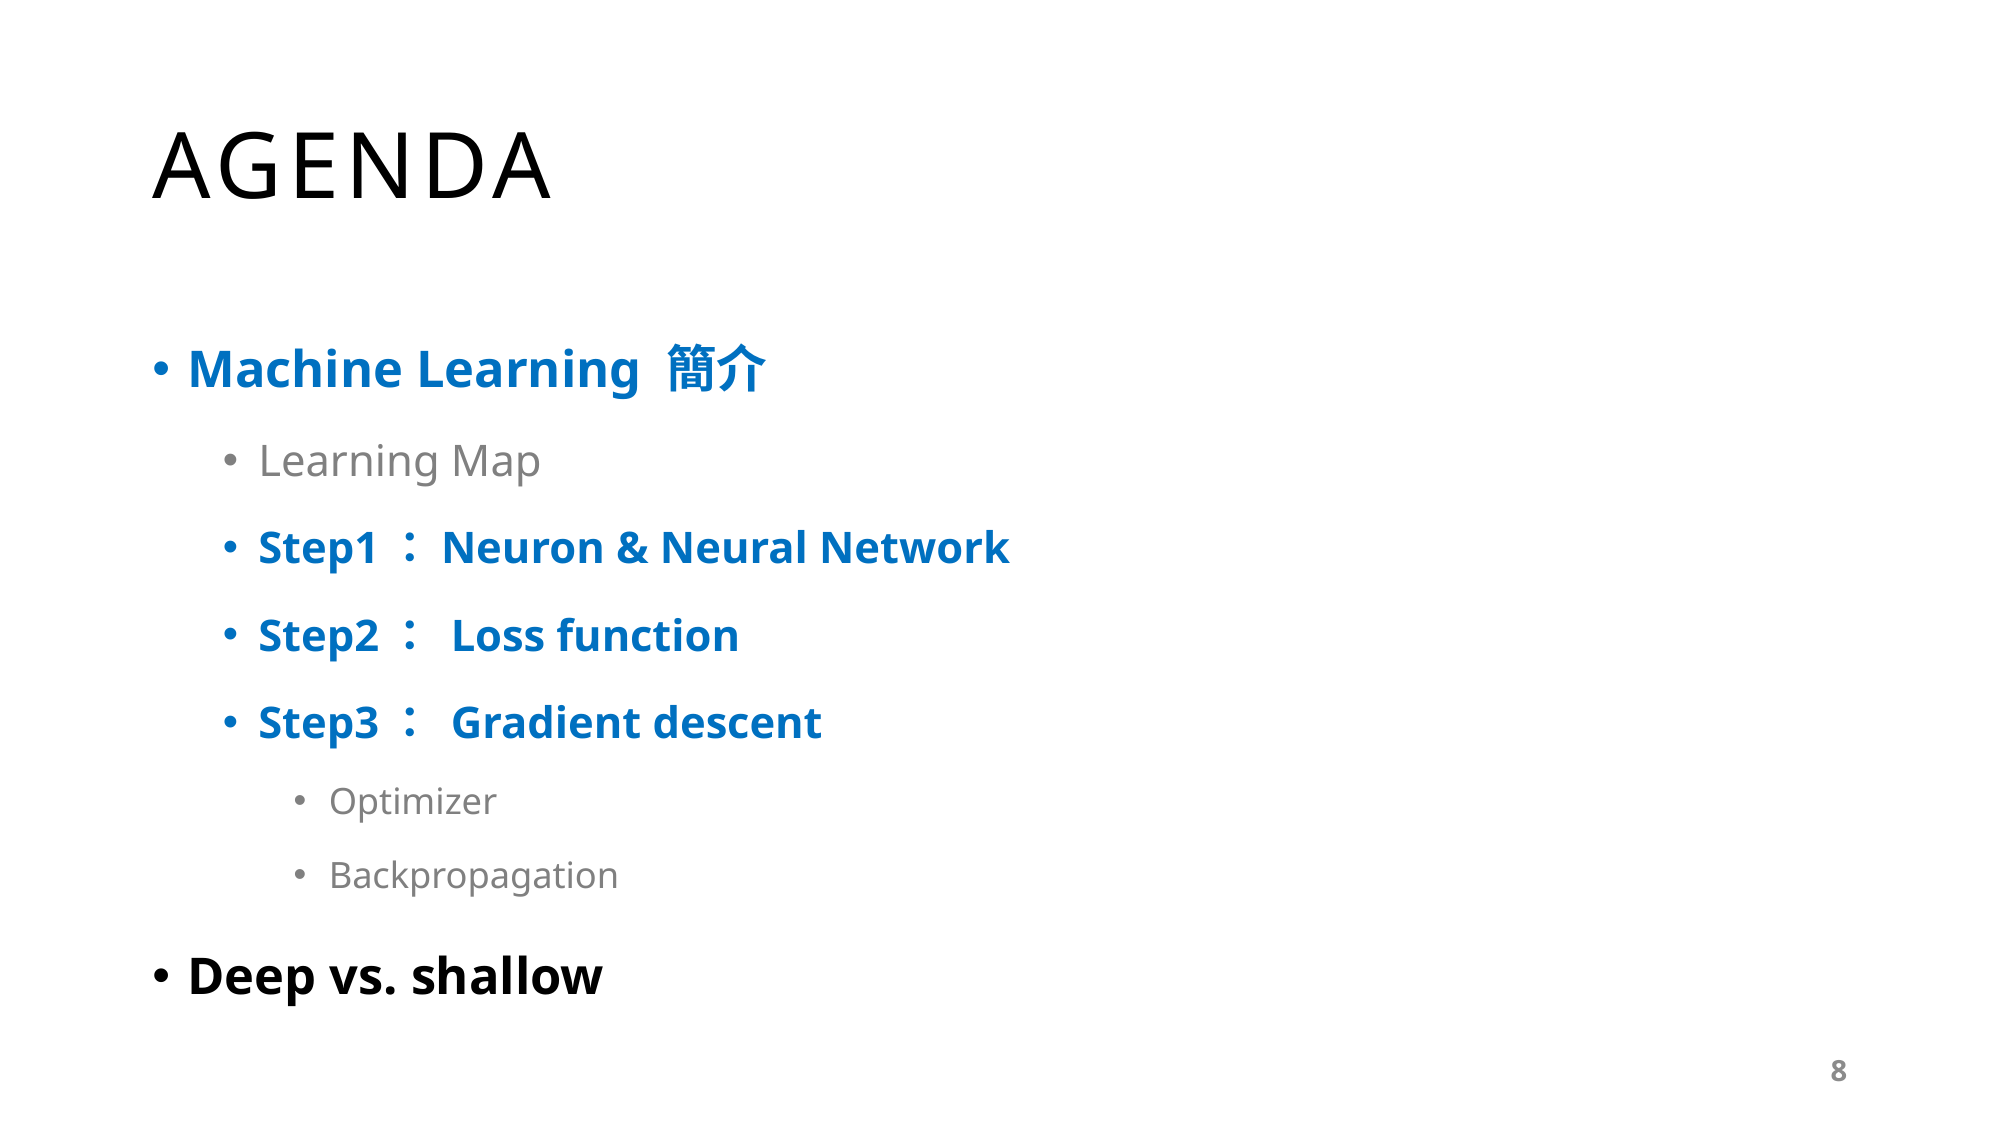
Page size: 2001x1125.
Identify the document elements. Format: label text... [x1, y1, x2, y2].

slide_number 8 [1412, 1042, 1863, 1103]
title AGENDA [137, 59, 1863, 278]
list Machine Learning 簡介 Learning Map Step1：Neuron & Neural Network Step2： Loss function Step3： Gradient descent Optimizer Backpropagation Deep vs. shallow [137, 299, 1863, 1014]
